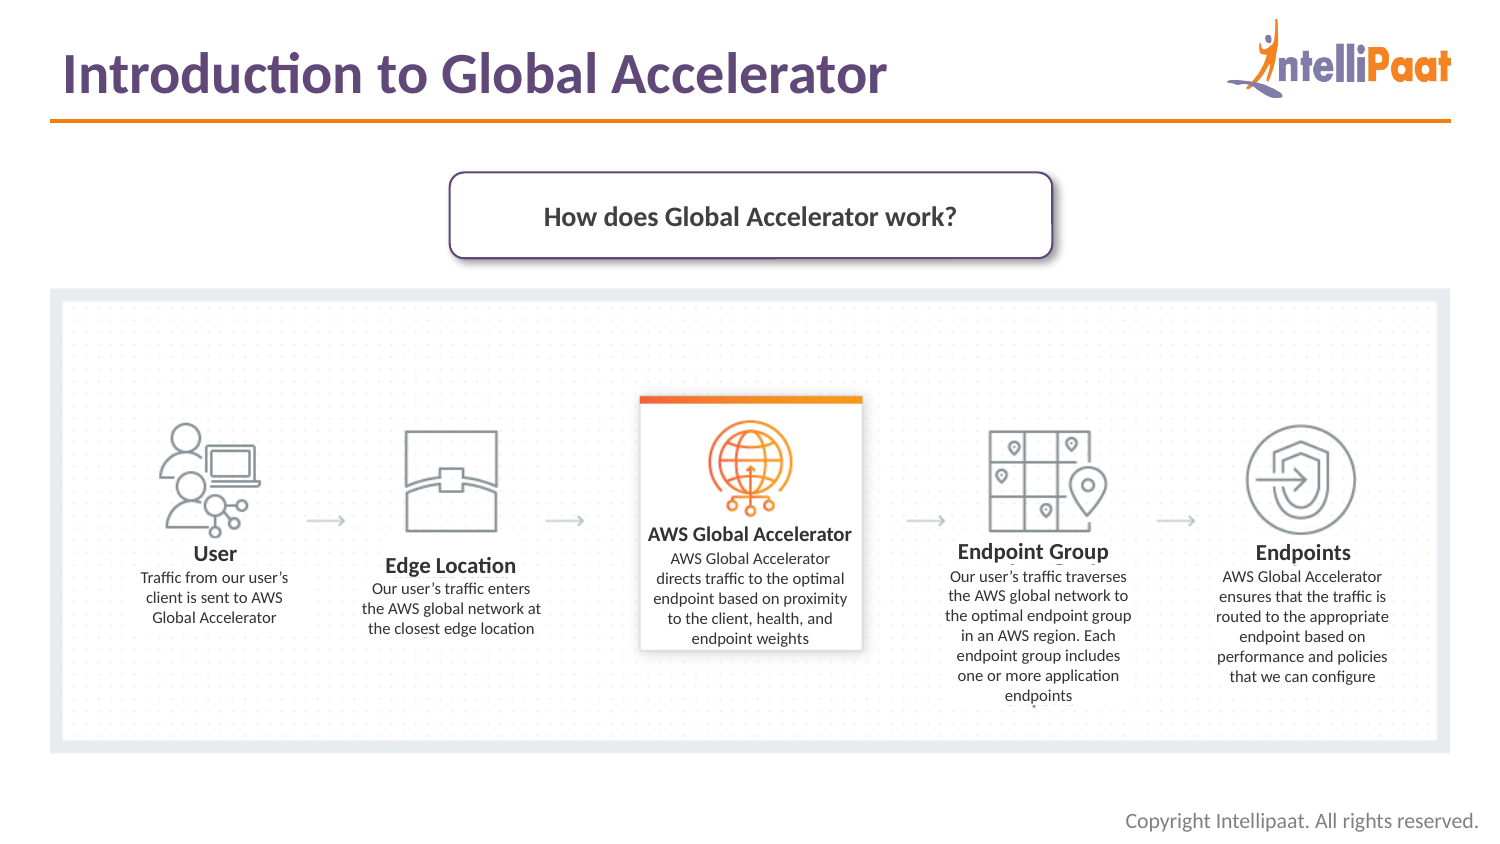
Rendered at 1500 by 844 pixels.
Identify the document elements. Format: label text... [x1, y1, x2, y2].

picture [1227, 19, 1451, 98]
text_box How does Global Accelerator work? [448, 171, 1054, 260]
text_box Introduction to Global Accelerator [48, 27, 904, 113]
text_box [50, 288, 1450, 754]
